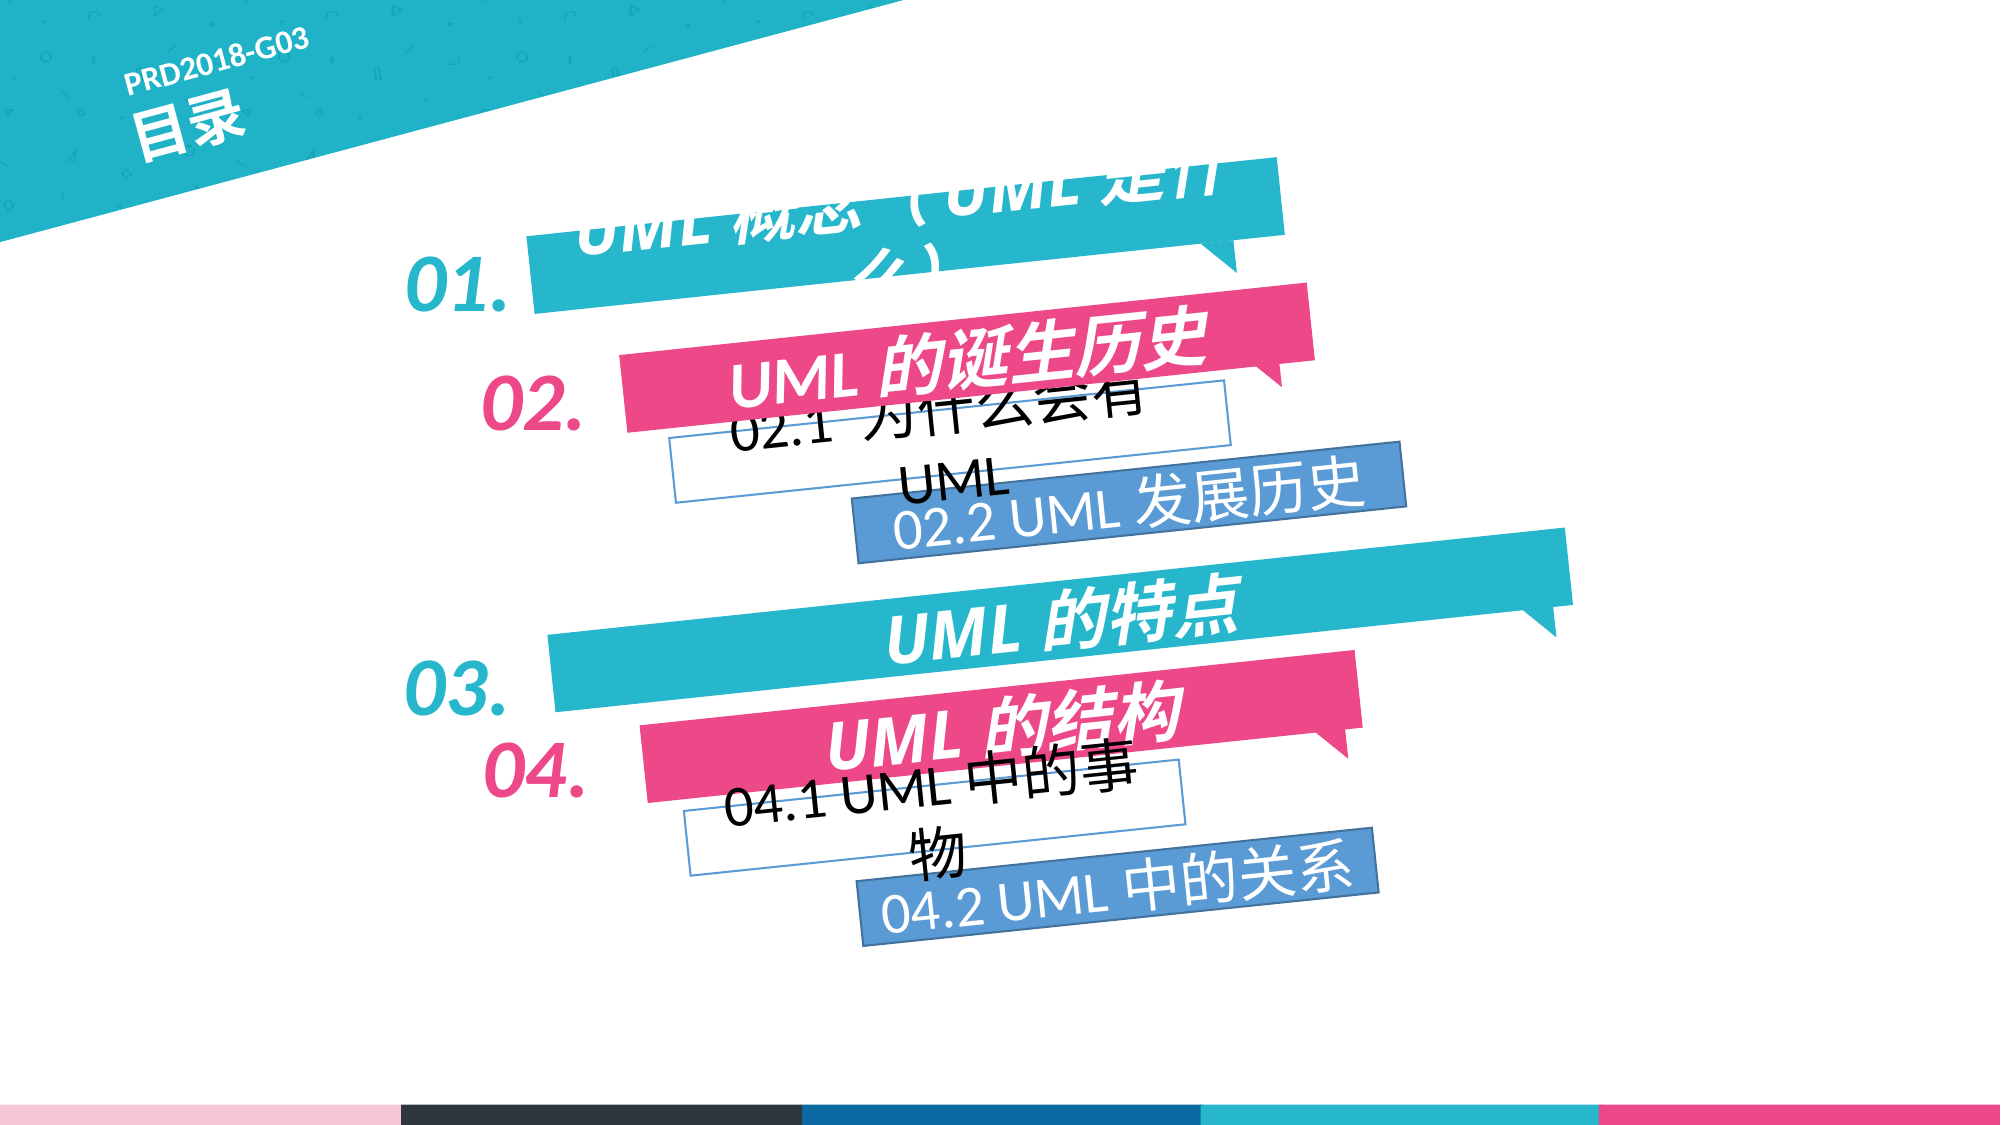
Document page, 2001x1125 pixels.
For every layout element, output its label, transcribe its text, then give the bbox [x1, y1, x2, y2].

text_box [0, 0, 904, 243]
text_box UML的结构 [639, 649, 1363, 804]
text_box [1200, 240, 1237, 273]
text_box 04. [468, 707, 605, 822]
text_box [1519, 604, 1557, 638]
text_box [0, 1104, 2000, 1125]
text_box 04.2 UML中的关系 [855, 826, 1380, 948]
text_box UML的特点 [547, 527, 1574, 713]
text_box PRD2018-G03 目录 [95, 3, 348, 184]
text_box 02.2 UML发展历史 [850, 440, 1408, 565]
text_box 03. [388, 624, 526, 740]
text_box [1311, 725, 1349, 759]
text_box UML概念（UML是什么） [526, 157, 1285, 314]
text_box [1245, 354, 1282, 388]
text_box 01. [389, 220, 527, 336]
text_box 02. [465, 339, 603, 455]
text_box UML的诞生历史 [619, 282, 1315, 433]
text_box 02.1 为什么会有UML [668, 379, 1232, 504]
text_box 04.1 UML中的事物 [682, 758, 1187, 877]
